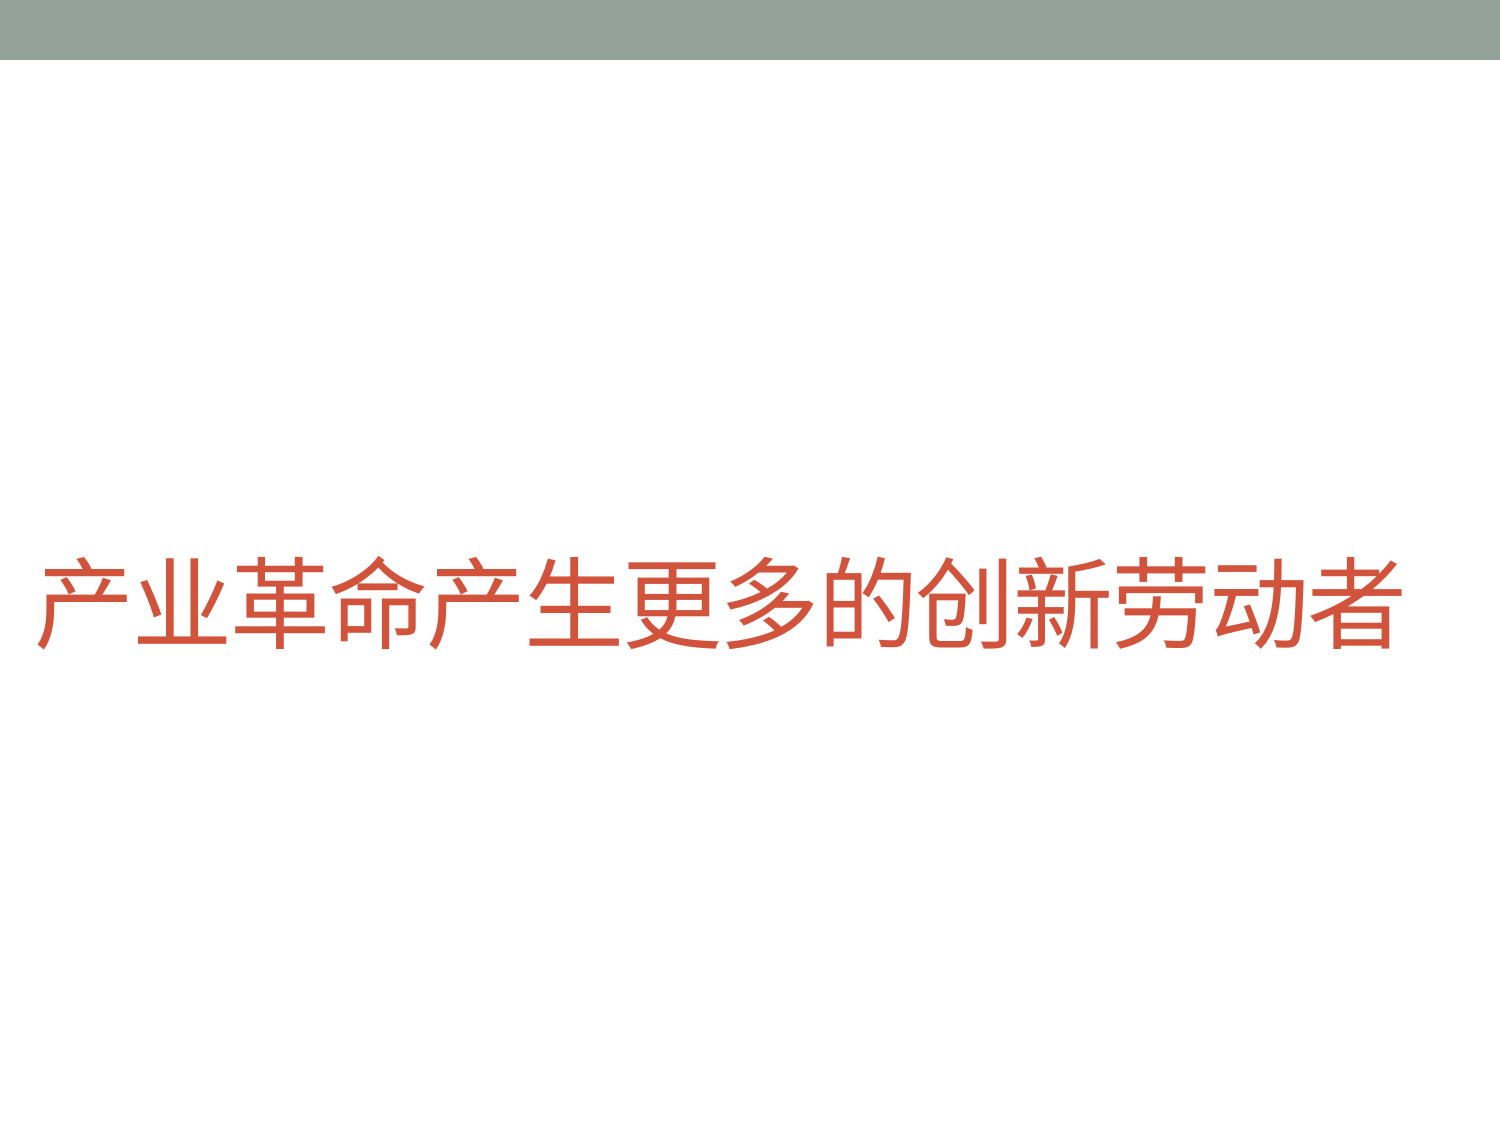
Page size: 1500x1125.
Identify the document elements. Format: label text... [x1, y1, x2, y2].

text_box 产业革命产生更多的创新劳动者 [19, 519, 1476, 683]
